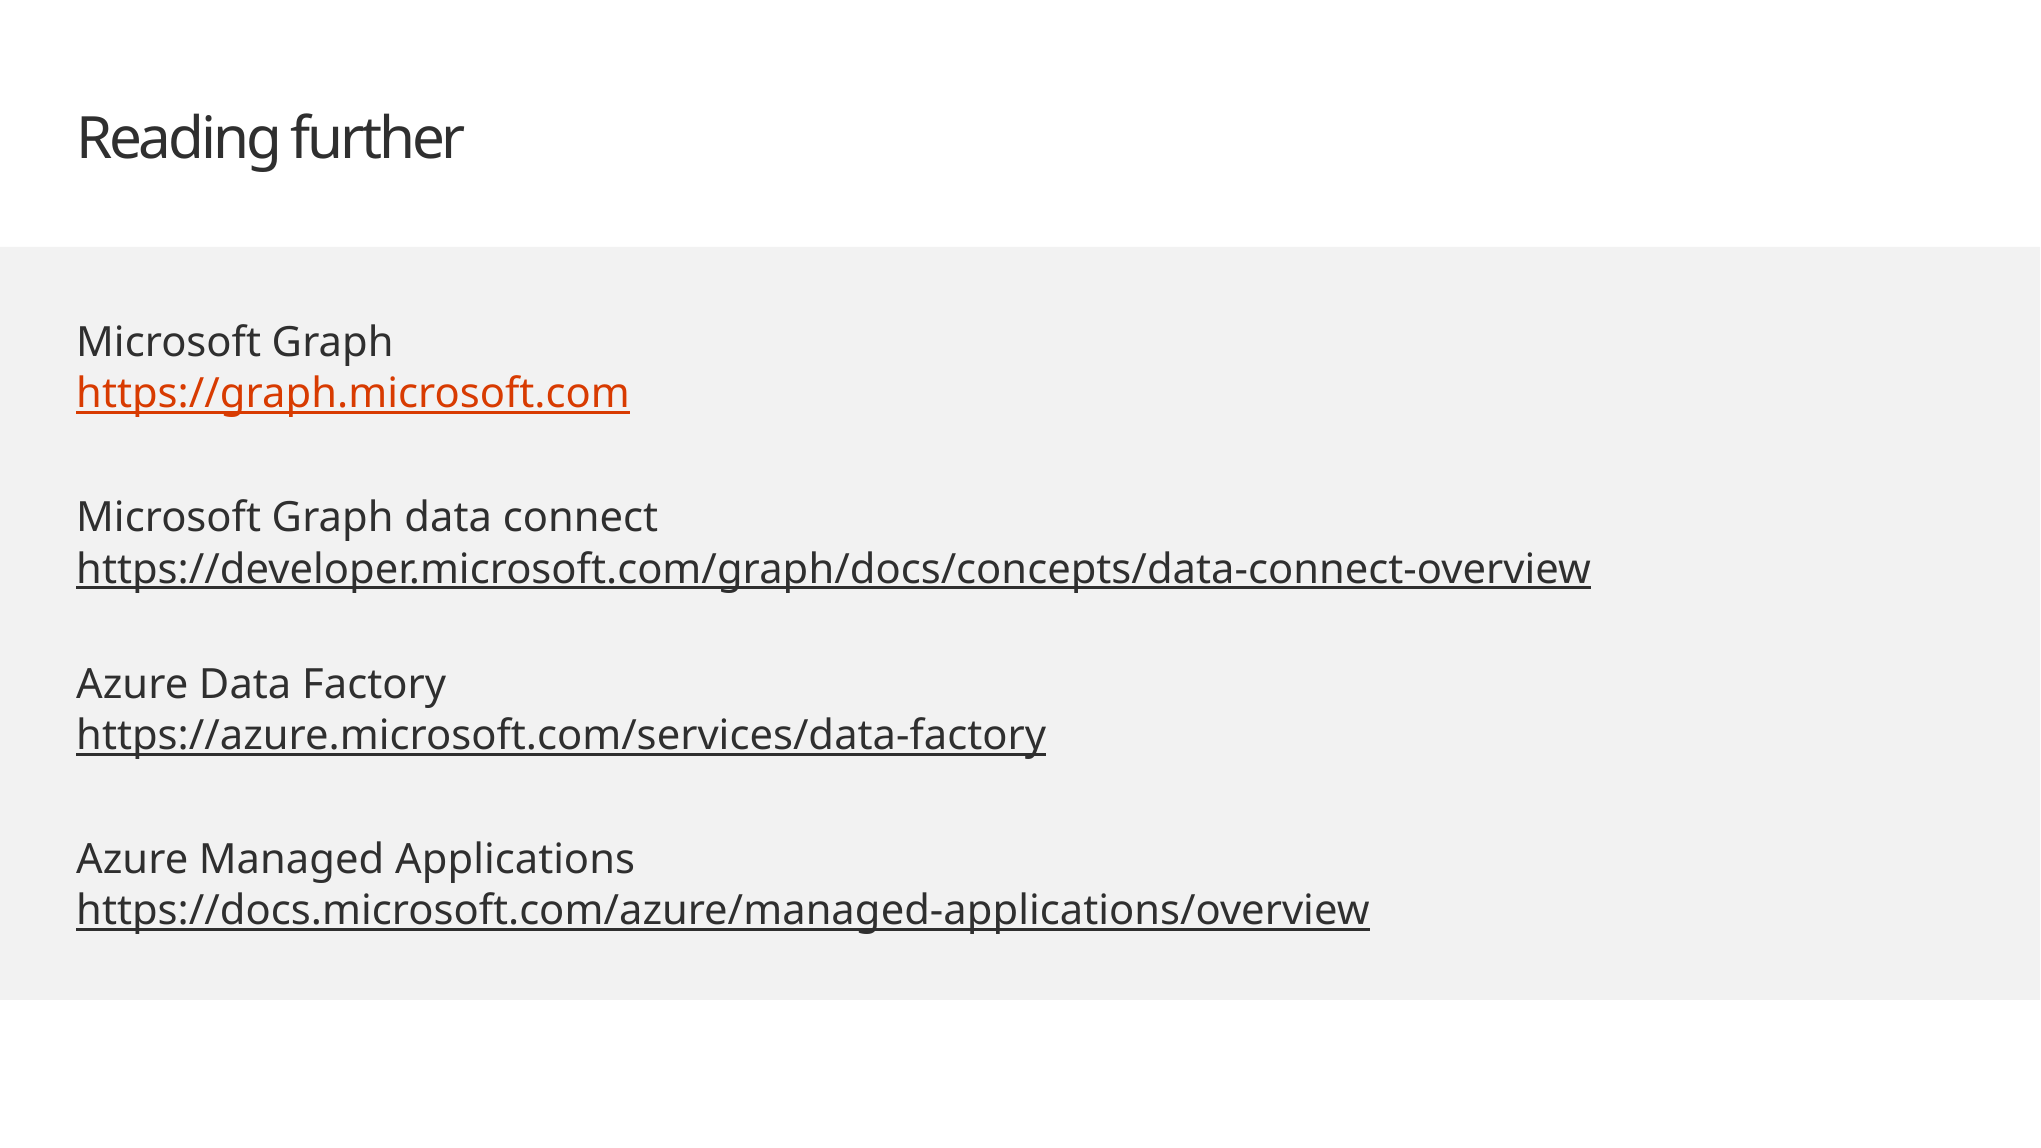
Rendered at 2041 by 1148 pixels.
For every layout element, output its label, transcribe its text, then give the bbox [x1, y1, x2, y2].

text_box [0, 246, 2041, 1001]
title Reading further [76, 103, 1969, 172]
list Microsoft Graph https://graph.microsoft.com Microsoft Graph data connect https://developer.microsoft.com/graph/docs/concepts/data-connect-overview Azure Data Factory https://azure.microsoft.com/services/data-factory Azure Managed Applications https://docs.microsoft.com/azure/managed-applications/overview [76, 314, 1969, 962]
